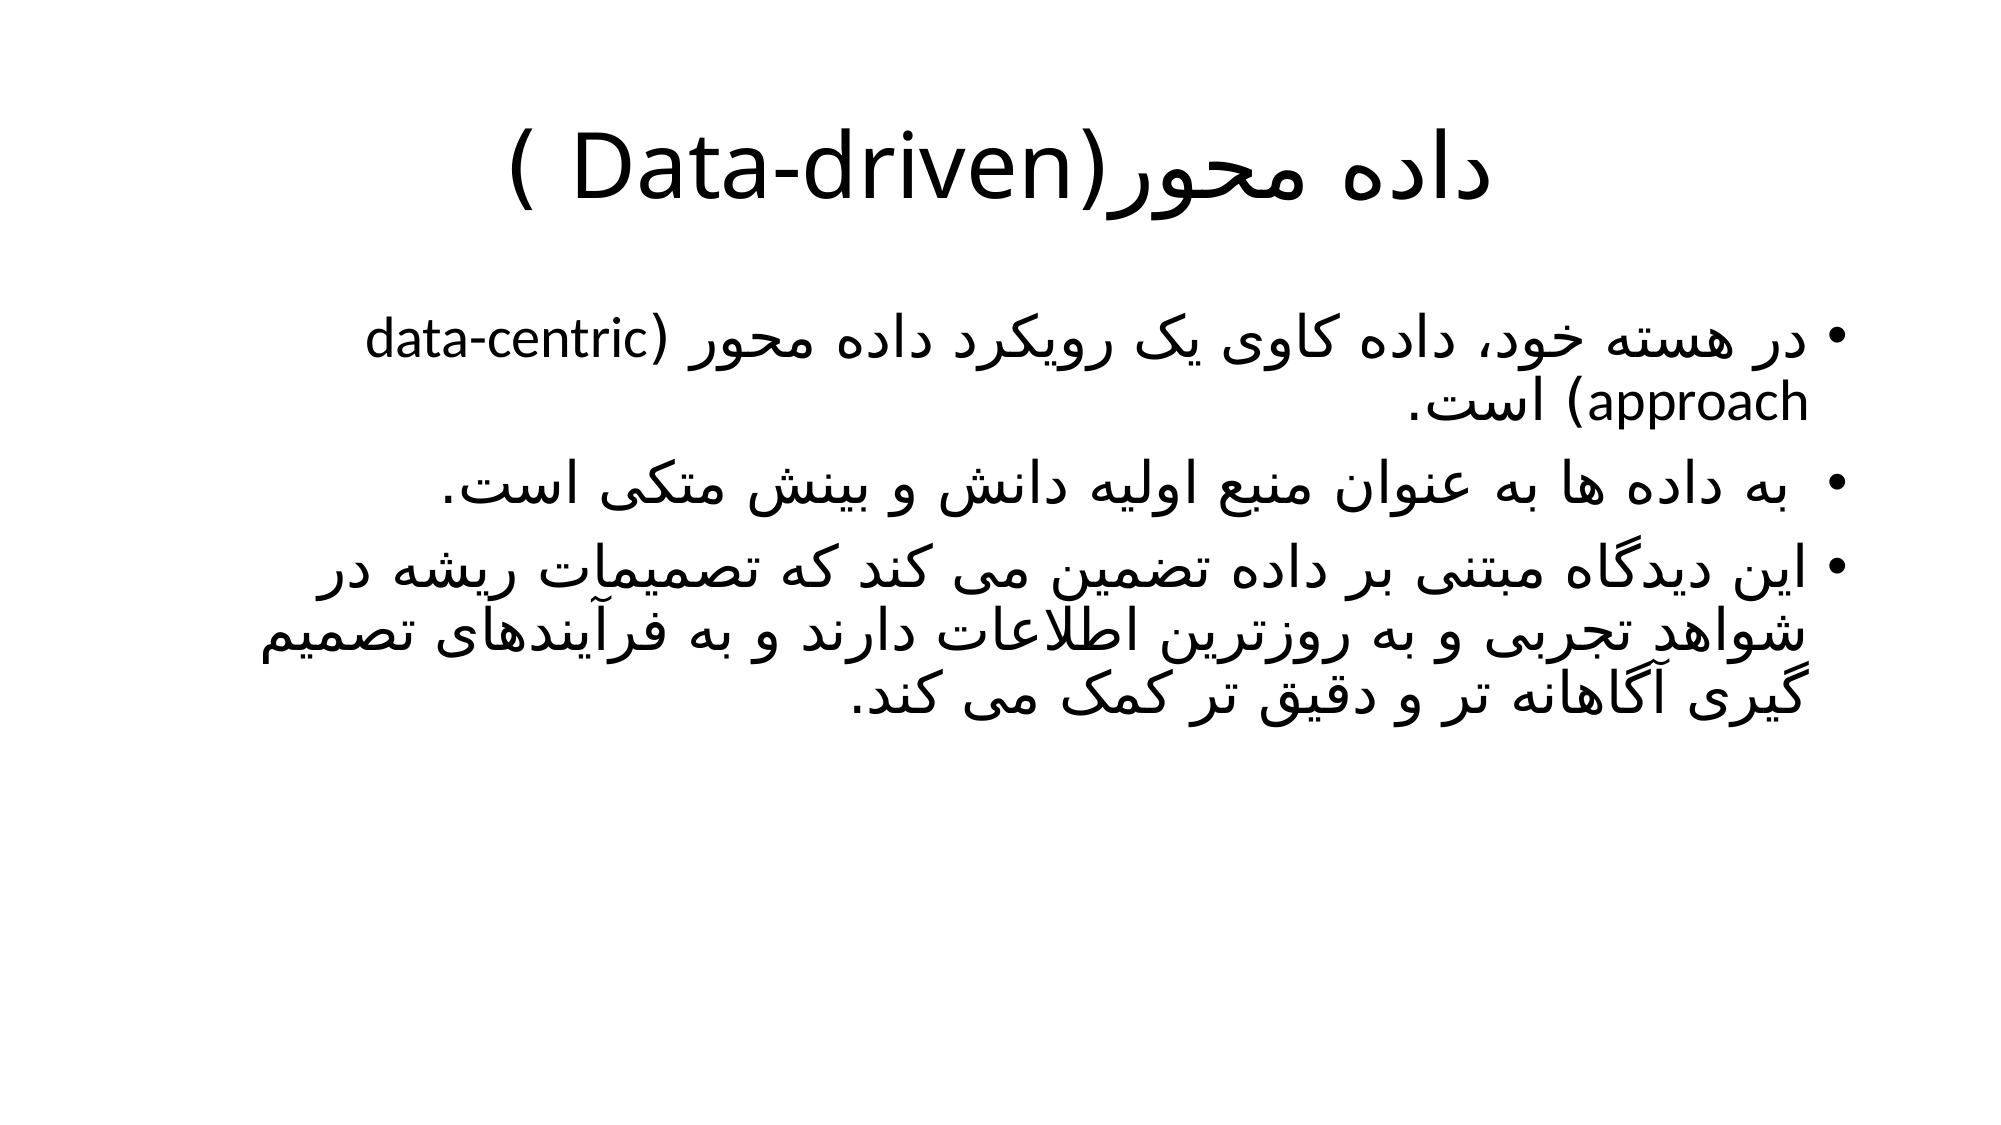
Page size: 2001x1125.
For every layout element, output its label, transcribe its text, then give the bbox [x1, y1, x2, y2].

list در هسته خود، داده کاوی یک رویکرد داده محور (data-centric approach) است. به داده ها به عنوان منبع اولیه دانش و بینش متکی است. این دیدگاه مبتنی بر داده تضمین می کند که تصمیمات ریشه در شواهد تجربی و به روزترین اطلاعات دارند و به فرآیندهای تصمیم گیری آگاهانه تر و دقیق تر کمک می کند. [137, 299, 1863, 1014]
title داده محور(Data-driven ) [137, 59, 1863, 278]
